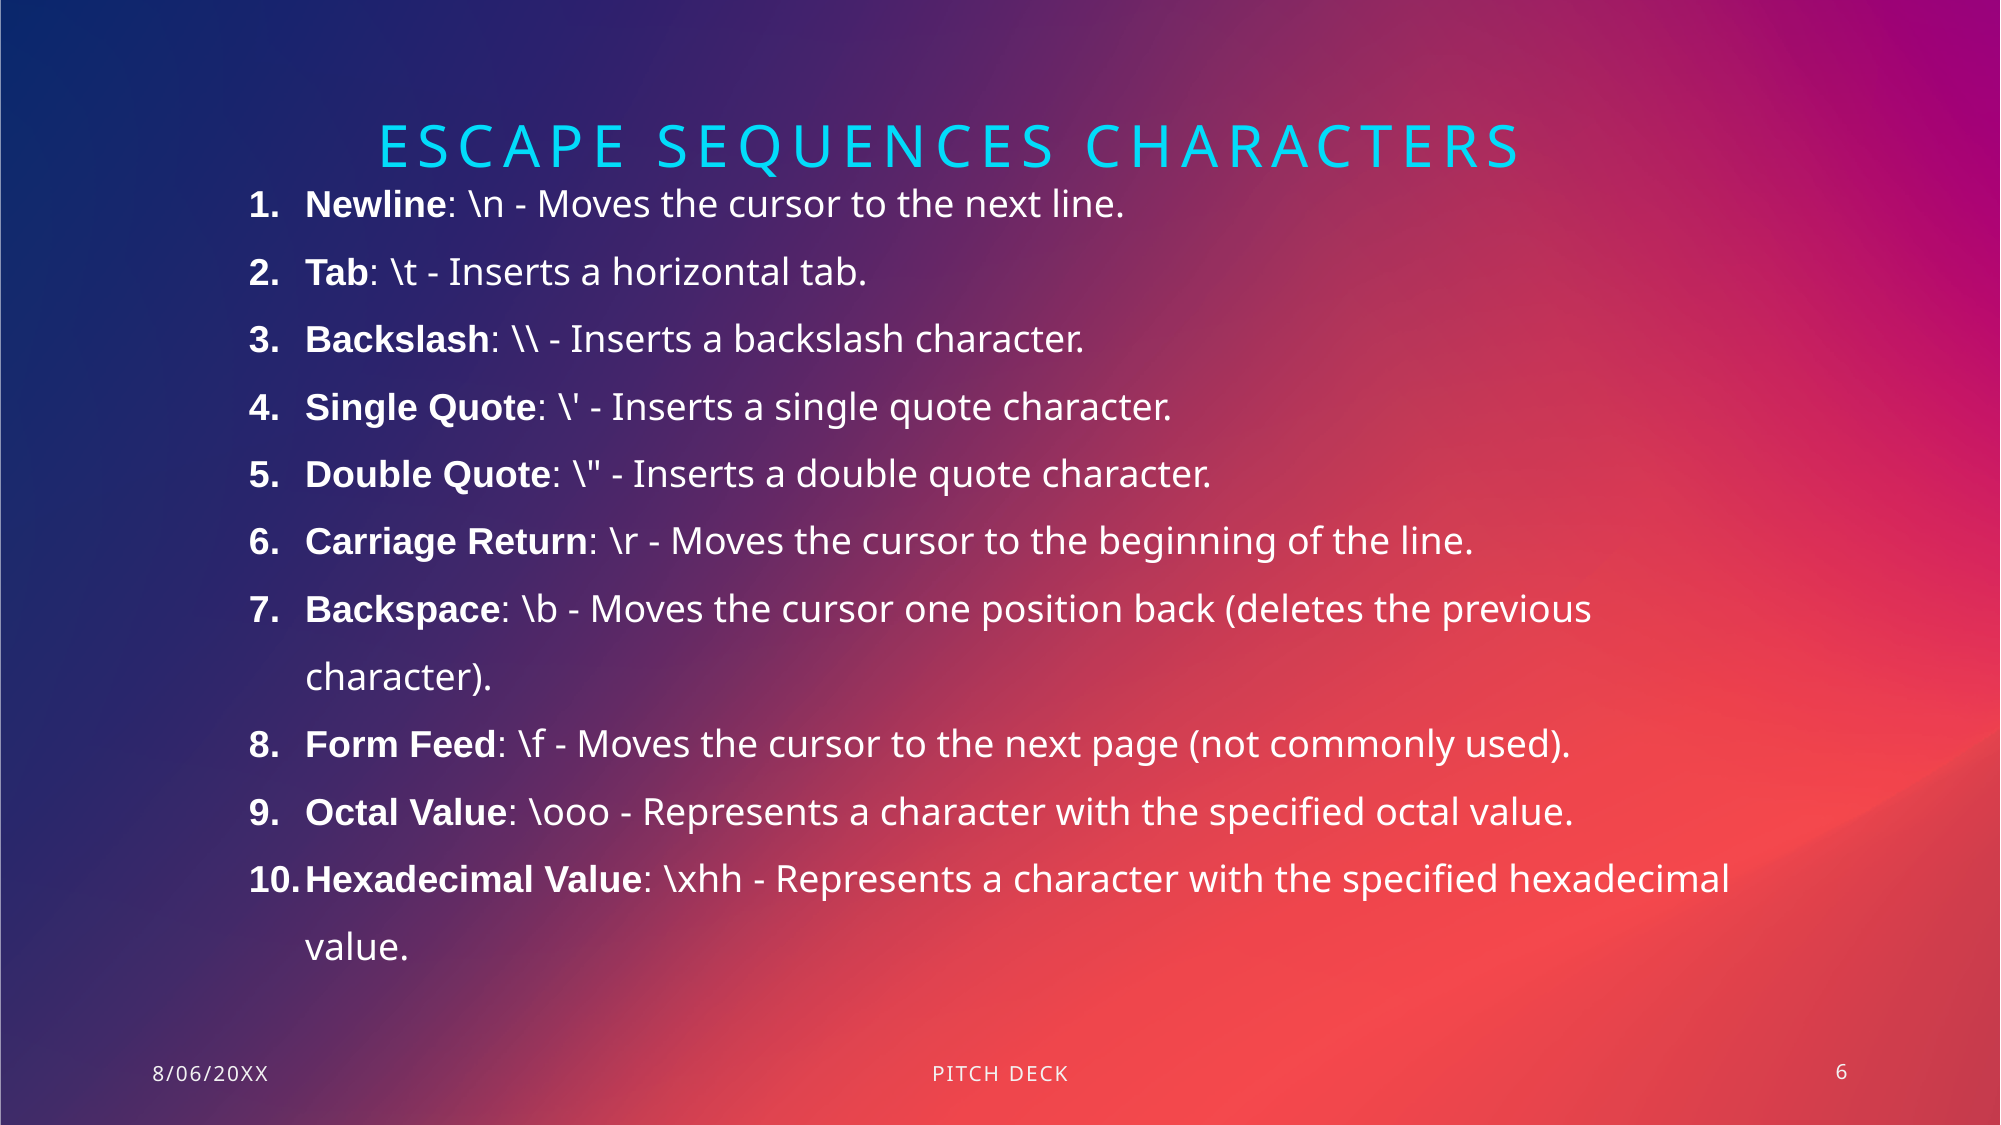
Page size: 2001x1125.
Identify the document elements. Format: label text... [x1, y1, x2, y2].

text_box Newline: \n - Moves the cursor to the next line. Tab: \t - Inserts a horizontal tab. Backslash: \\ - Inserts a backslash character. Single Quote: \' - Inserts a single quote character. Double Quote: \" - Inserts a double quote character. Carriage Return: \r - Moves the cursor to the beginning of the line. Backspace: \b - Moves the cursor one position back (deletes the previous character). Form Feed: \f - Moves the cursor to the next page (not commonly used). Octal Value: \ooo - Represents a character with the specified octal value. Hexadecimal Value: \xhh - Represents a character with the specified hexadecimal value. [233, 149, 1793, 975]
text_box Escape sequences characters [362, 101, 1877, 187]
slide_number 6 [1412, 1042, 1863, 1103]
picture [0, 0, 2000, 1125]
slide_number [137, 1042, 588, 1103]
footer PITCH DECK [662, 1042, 1338, 1103]
